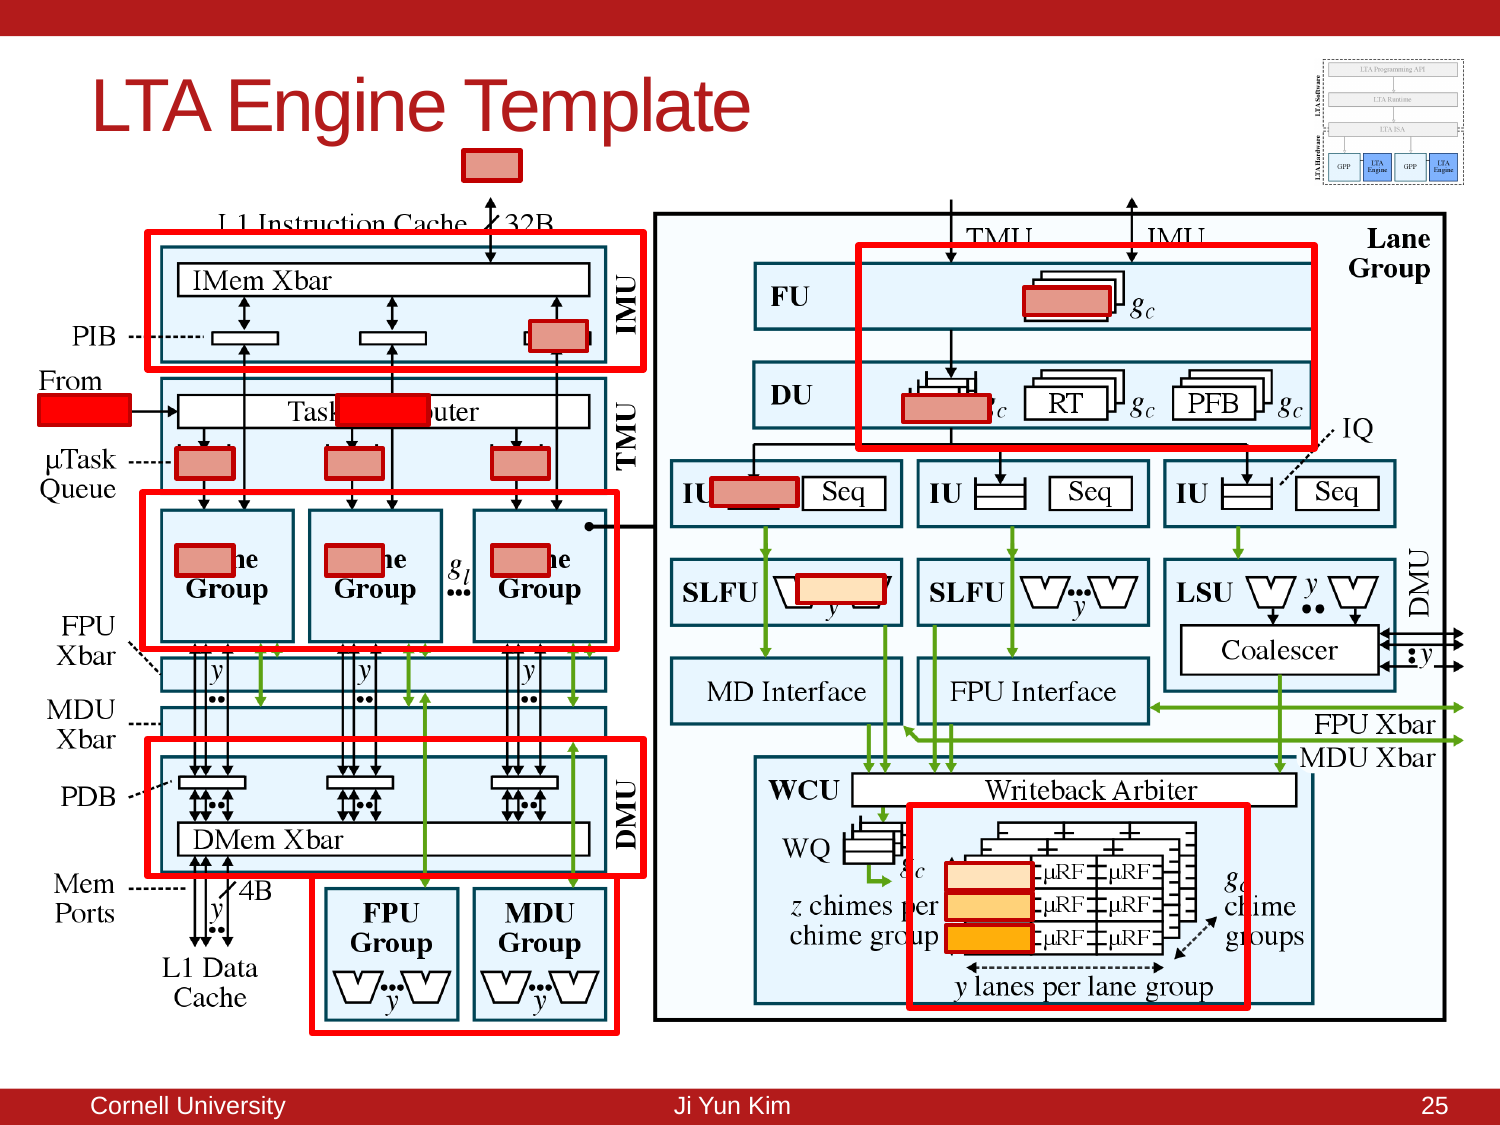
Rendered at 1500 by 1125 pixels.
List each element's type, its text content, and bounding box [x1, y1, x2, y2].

slide_number 25 [1114, 1074, 1464, 1125]
picture [476, 891, 603, 1018]
picture [328, 891, 456, 1018]
title LTA Engine Template [75, 37, 1425, 166]
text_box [176, 545, 550, 576]
text_box [461, 148, 523, 183]
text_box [176, 448, 550, 479]
picture [38, 197, 1465, 1022]
picture [1314, 58, 1465, 187]
